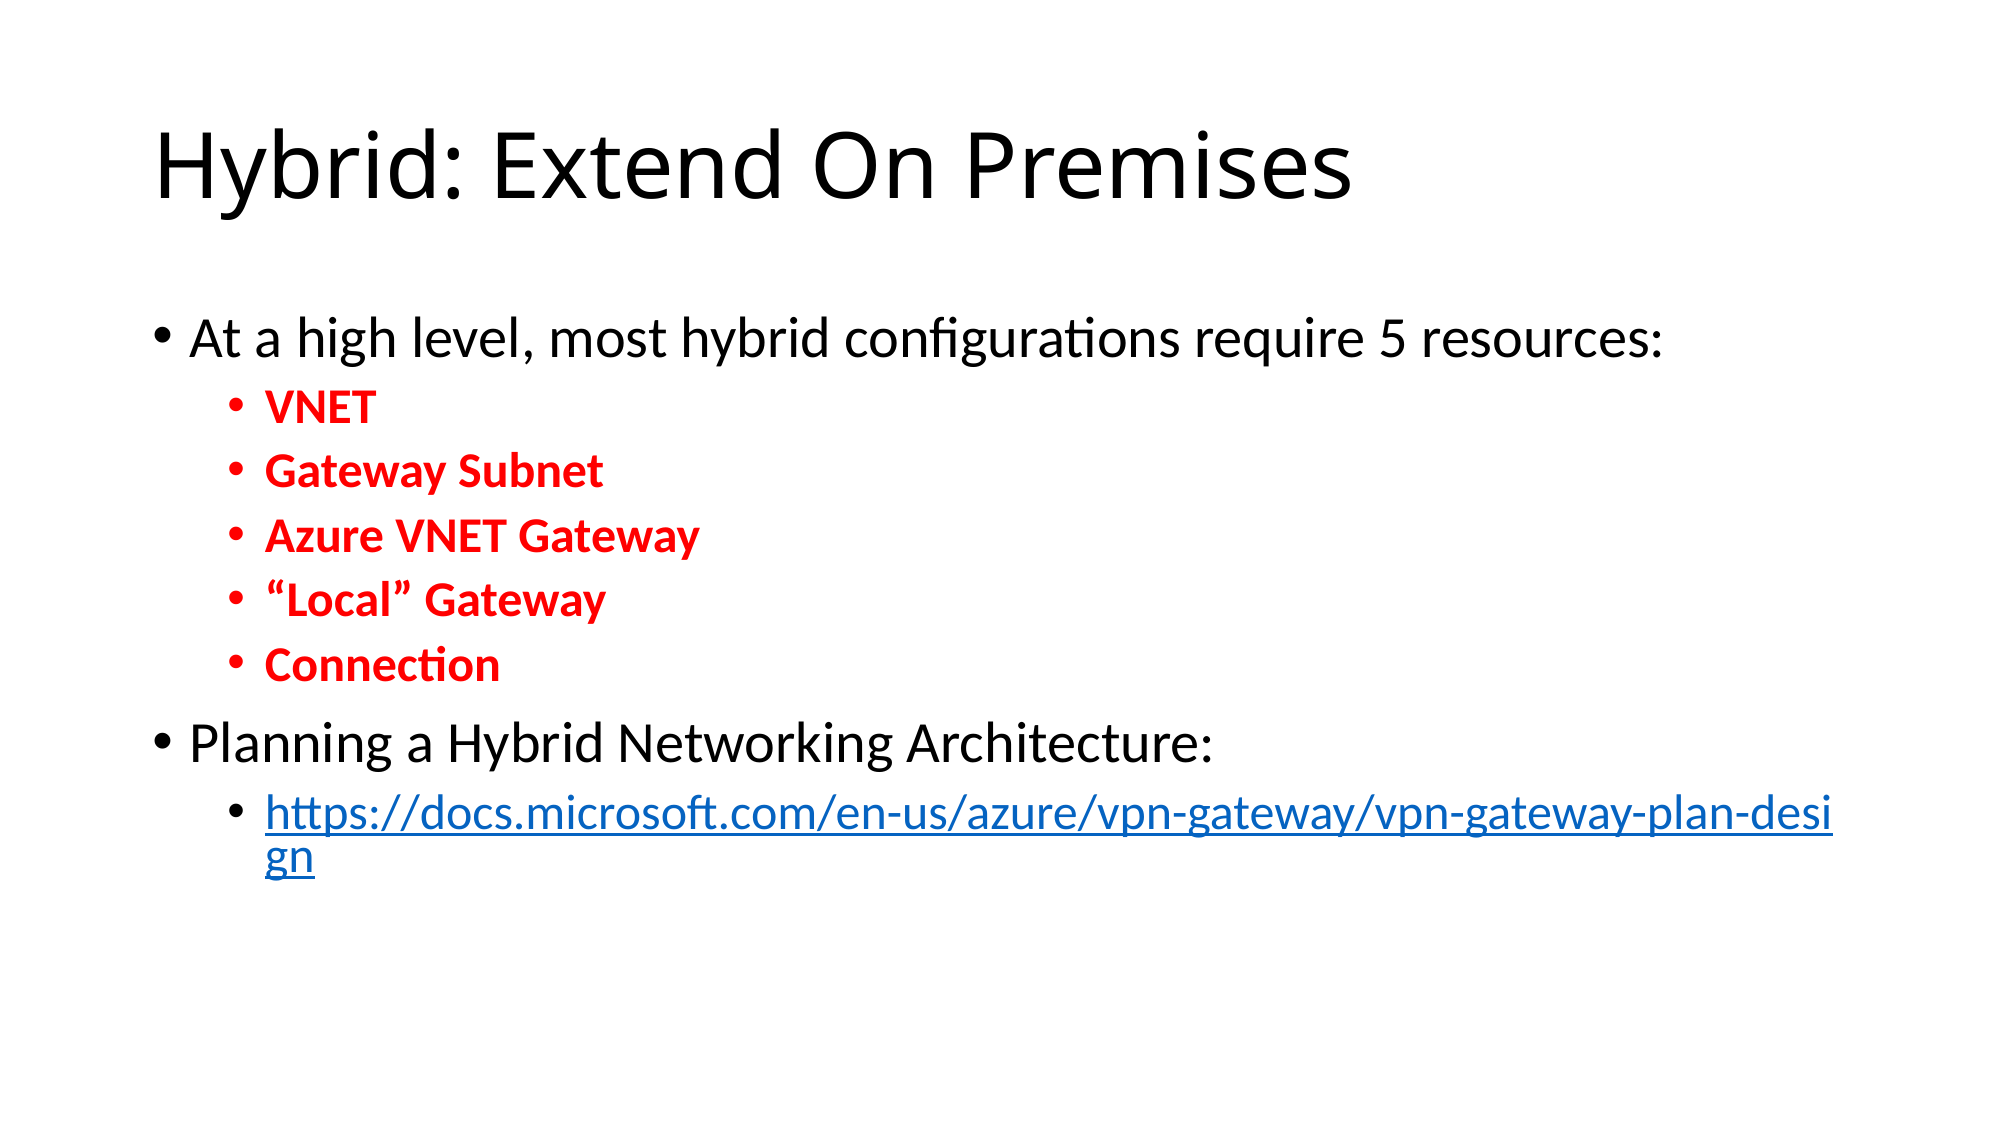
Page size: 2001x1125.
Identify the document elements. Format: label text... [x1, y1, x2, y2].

title Hybrid: Extend On Premises [137, 59, 1863, 278]
list At a high level, most hybrid configurations require 5 resources: VNET Gateway Subnet Azure VNET Gateway “Local” Gateway Connection Planning a Hybrid Networking Architecture: https://docs.microsoft.com/en-us/azure/vpn-gateway/vpn-gateway-plan-design [137, 299, 1863, 1014]
